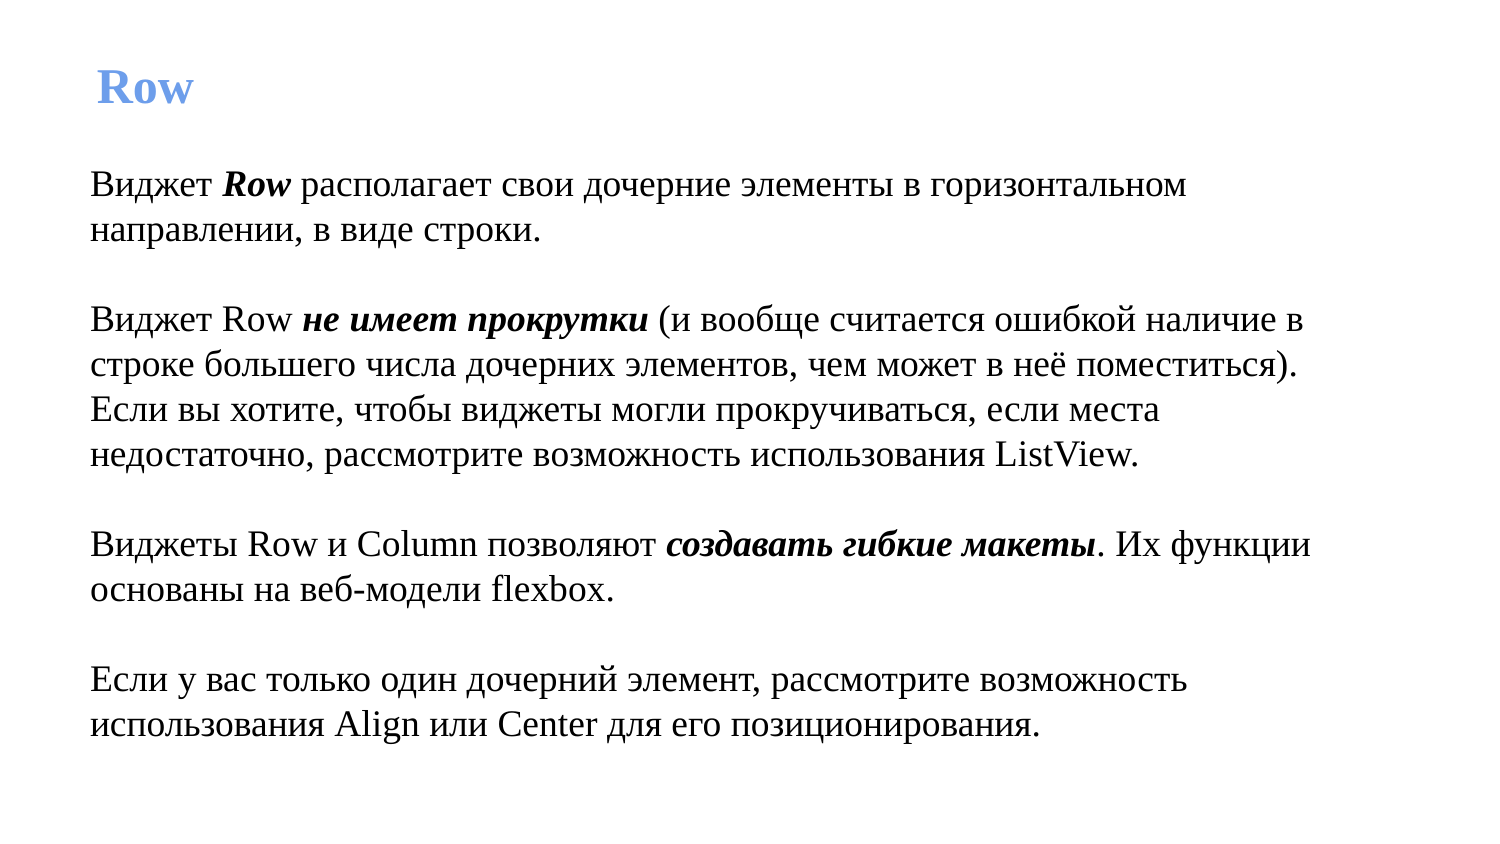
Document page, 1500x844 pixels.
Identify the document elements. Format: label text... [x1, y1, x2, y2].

text_box Виджет Row располагает свои дочерние элементы в горизонтальном направлении, в виде строки. Виджет Row не имеет прокрутки (и вообще считается ошибкой наличие в строке большего числа дочерних элементов, чем может в неё поместиться). Если вы хотите, чтобы виджеты могли прокручиваться, если места недостаточно, рассмотрите возможность использования ListView. Виджеты Row и Column позволяют создавать гибкие макеты. Их функции основаны на веб-модели flexbox. Если у вас только один дочерний элемент, рассмотрите возможность использования Align или Center для его позиционирования. [75, 143, 1351, 844]
text_box Row [81, 38, 1386, 129]
